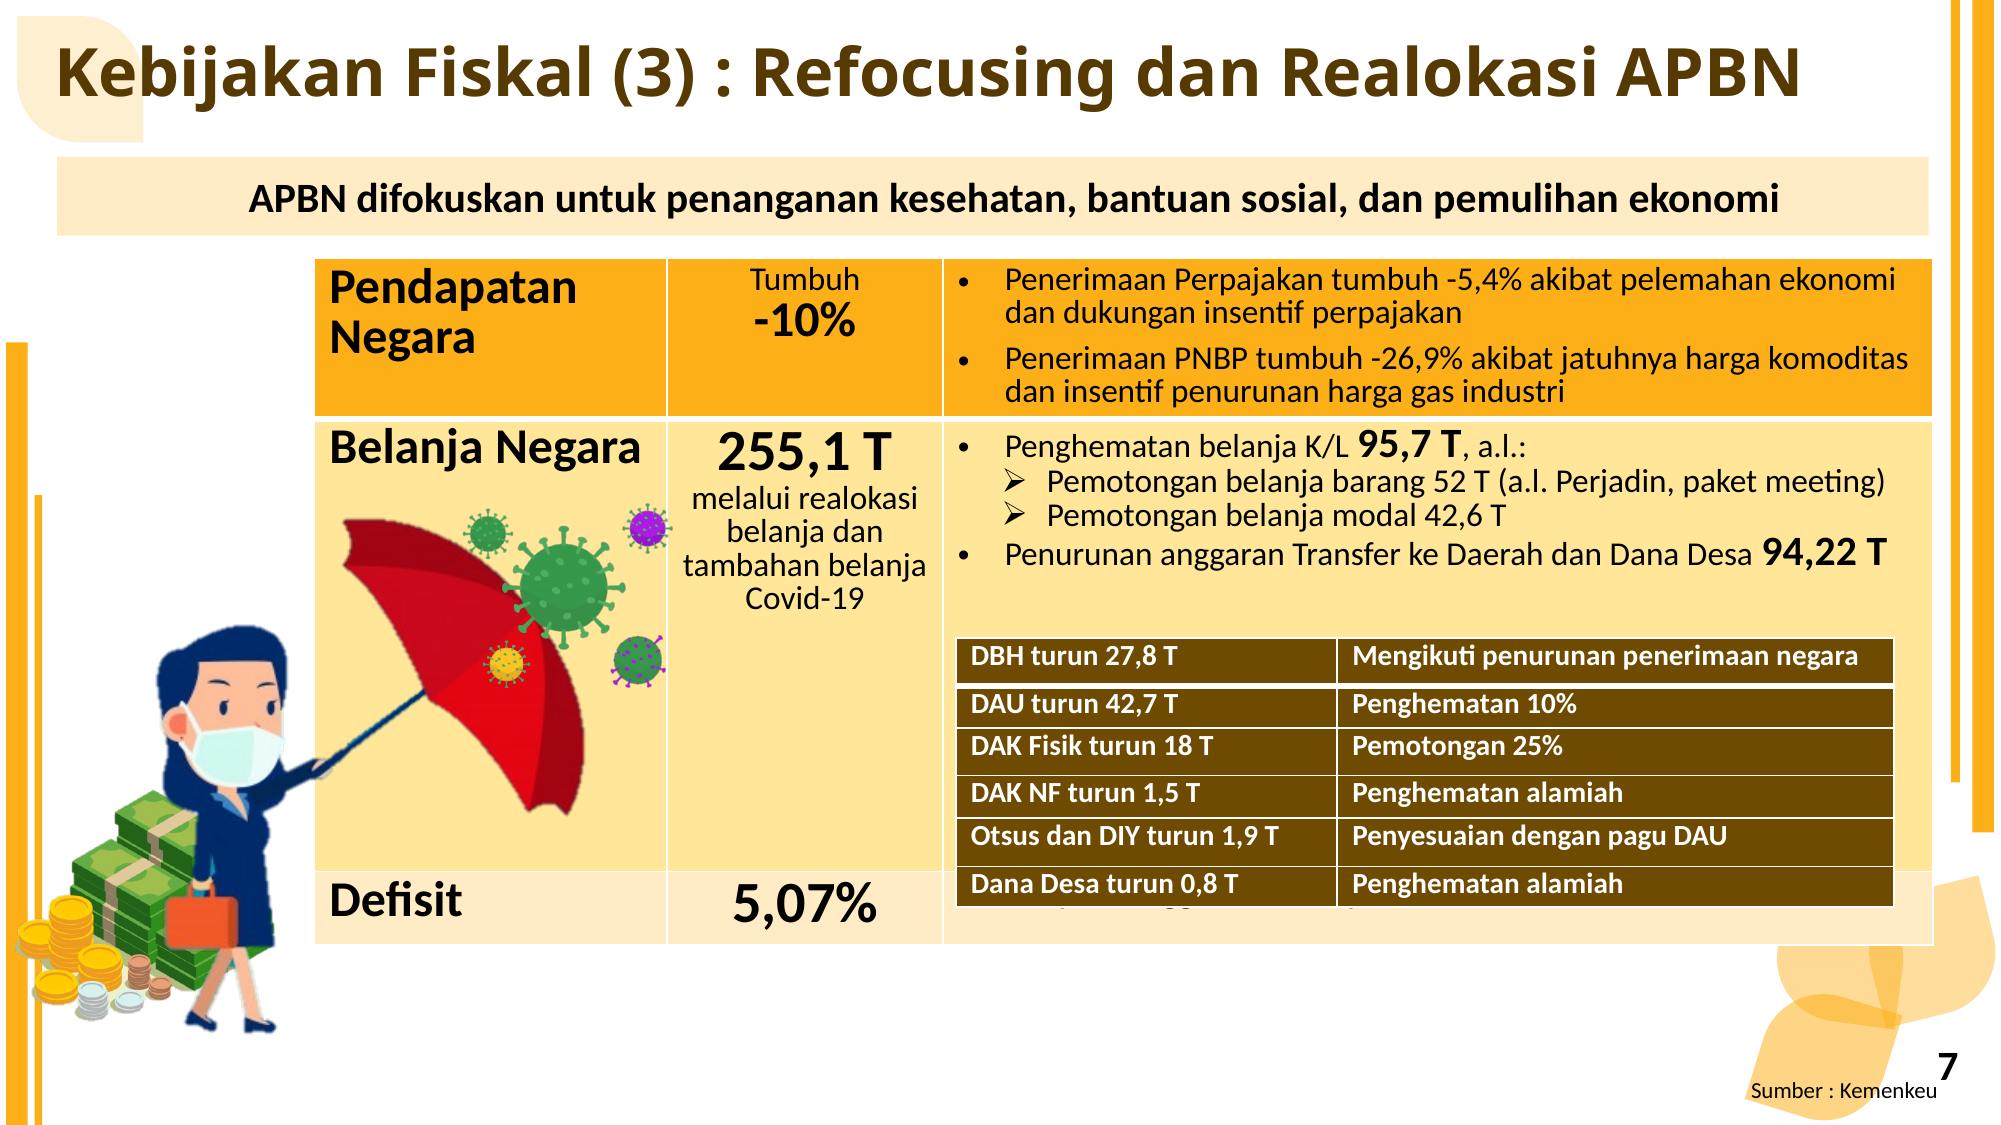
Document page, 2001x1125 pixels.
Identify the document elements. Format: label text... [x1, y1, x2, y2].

table_cell Pembiayaan anggaran untuk pemulihan ekonomi [947, 872, 1932, 944]
table_header Mengikuti penurunan penerimaan negara [1338, 639, 1893, 683]
table_cell Dana Desa turun 0,8 T [957, 867, 1336, 906]
text_box [56, 156, 1930, 237]
table_header Pendapatan Negara [315, 259, 666, 324]
table_cell Pemotongan 25% [1338, 729, 1893, 775]
table_cell Penghematan alamiah [1338, 867, 1893, 906]
picture [0, 324, 947, 1100]
text_box APBN difokuskan untuk penanganan kesehatan, bantuan sosial, dan pemulihan ekonomi [144, 163, 1885, 229]
table_cell Otsus dan DIY turun 1,9 T [957, 819, 1336, 866]
table_header DBH turun 27,8 T [957, 639, 1336, 683]
table_cell Penghematan 10% [1338, 689, 1893, 727]
table_cell DAK NF turun 1,5 T [957, 776, 1336, 817]
table_cell Penghematan belanja K/L 95,7 T, a.l.: Pemotongan belanja barang 52 T (a.l. Perjadin, paket meeting) Pemotongan belanja modal 42,6 T Penurunan anggaran Transfer ke Daerah dan Dana Desa 94,22 T Penguatan belanja penanganan Covid-19 (kesehatan, bansos) [947, 422, 1932, 871]
table_cell DAK Fisik turun 18 T [957, 729, 1336, 775]
table_header Tumbuh -10% [668, 259, 942, 324]
text_box Sumber : Kemenkeu [1736, 1094, 1954, 1111]
table_cell Penyesuaian dengan pagu DAU [1338, 819, 1893, 866]
slide_number 7 [1523, 1033, 1974, 1094]
table_cell DAU turun 42,7 T [957, 689, 1336, 727]
table_cell Penghematan alamiah [1338, 776, 1893, 817]
table_header Penerimaan Perpajakan tumbuh -5,4% akibat pelemahan ekonomi dan dukungan insentif perpajakan Penerimaan PNBP tumbuh -26,9% akibat jatuhnya harga komoditas dan insentif penurunan harga gas industri [944, 259, 1932, 416]
title Kebijakan Fiskal (3) : Refocusing dan Realokasi APBN [39, 17, 1885, 134]
